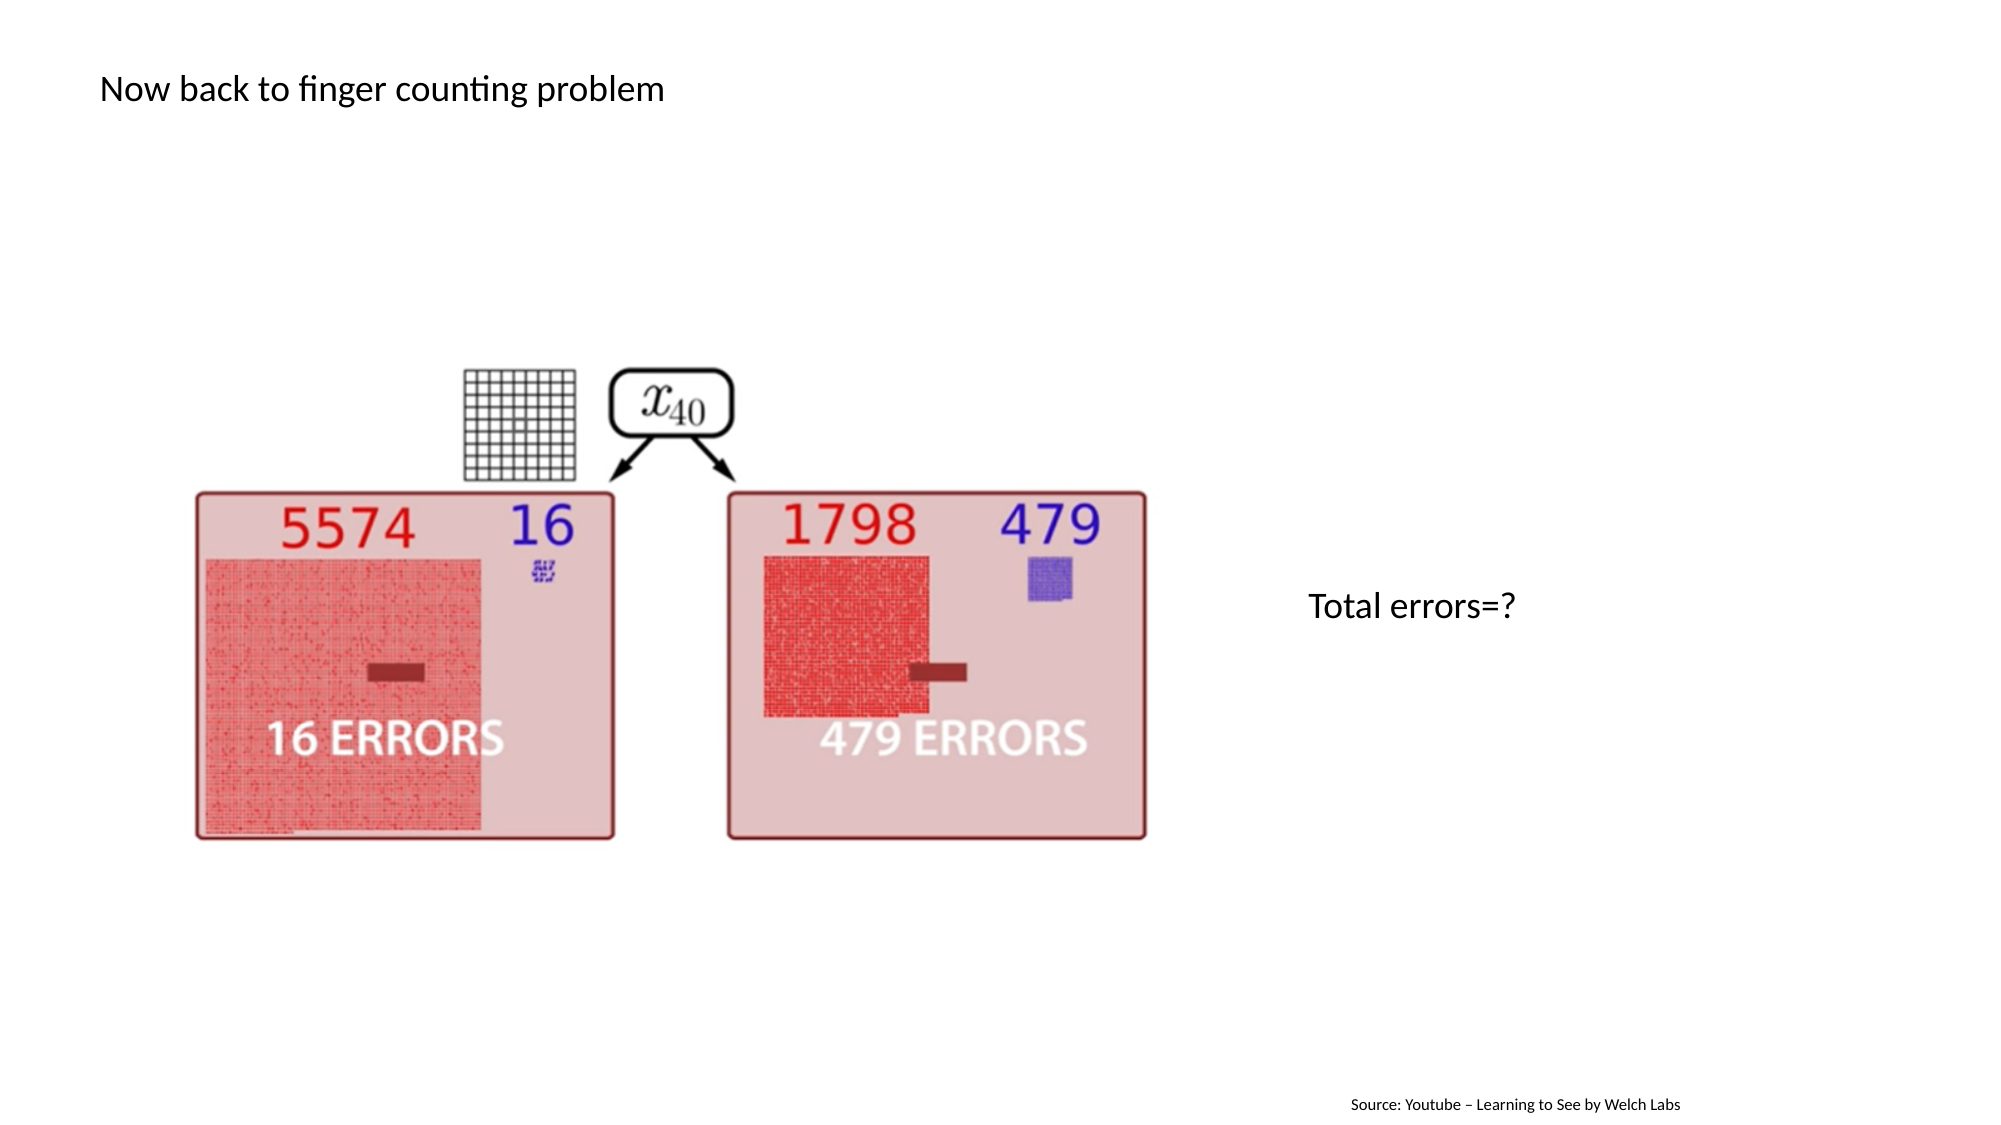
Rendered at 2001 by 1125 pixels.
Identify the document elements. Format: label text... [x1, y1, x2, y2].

text_box Total errors=? [1293, 573, 1699, 634]
text_box Now back to finger counting problem [85, 56, 1228, 117]
text_box Source: Youtube – Learning to See by Welch Labs [1336, 1086, 2000, 1121]
picture [143, 355, 1169, 853]
